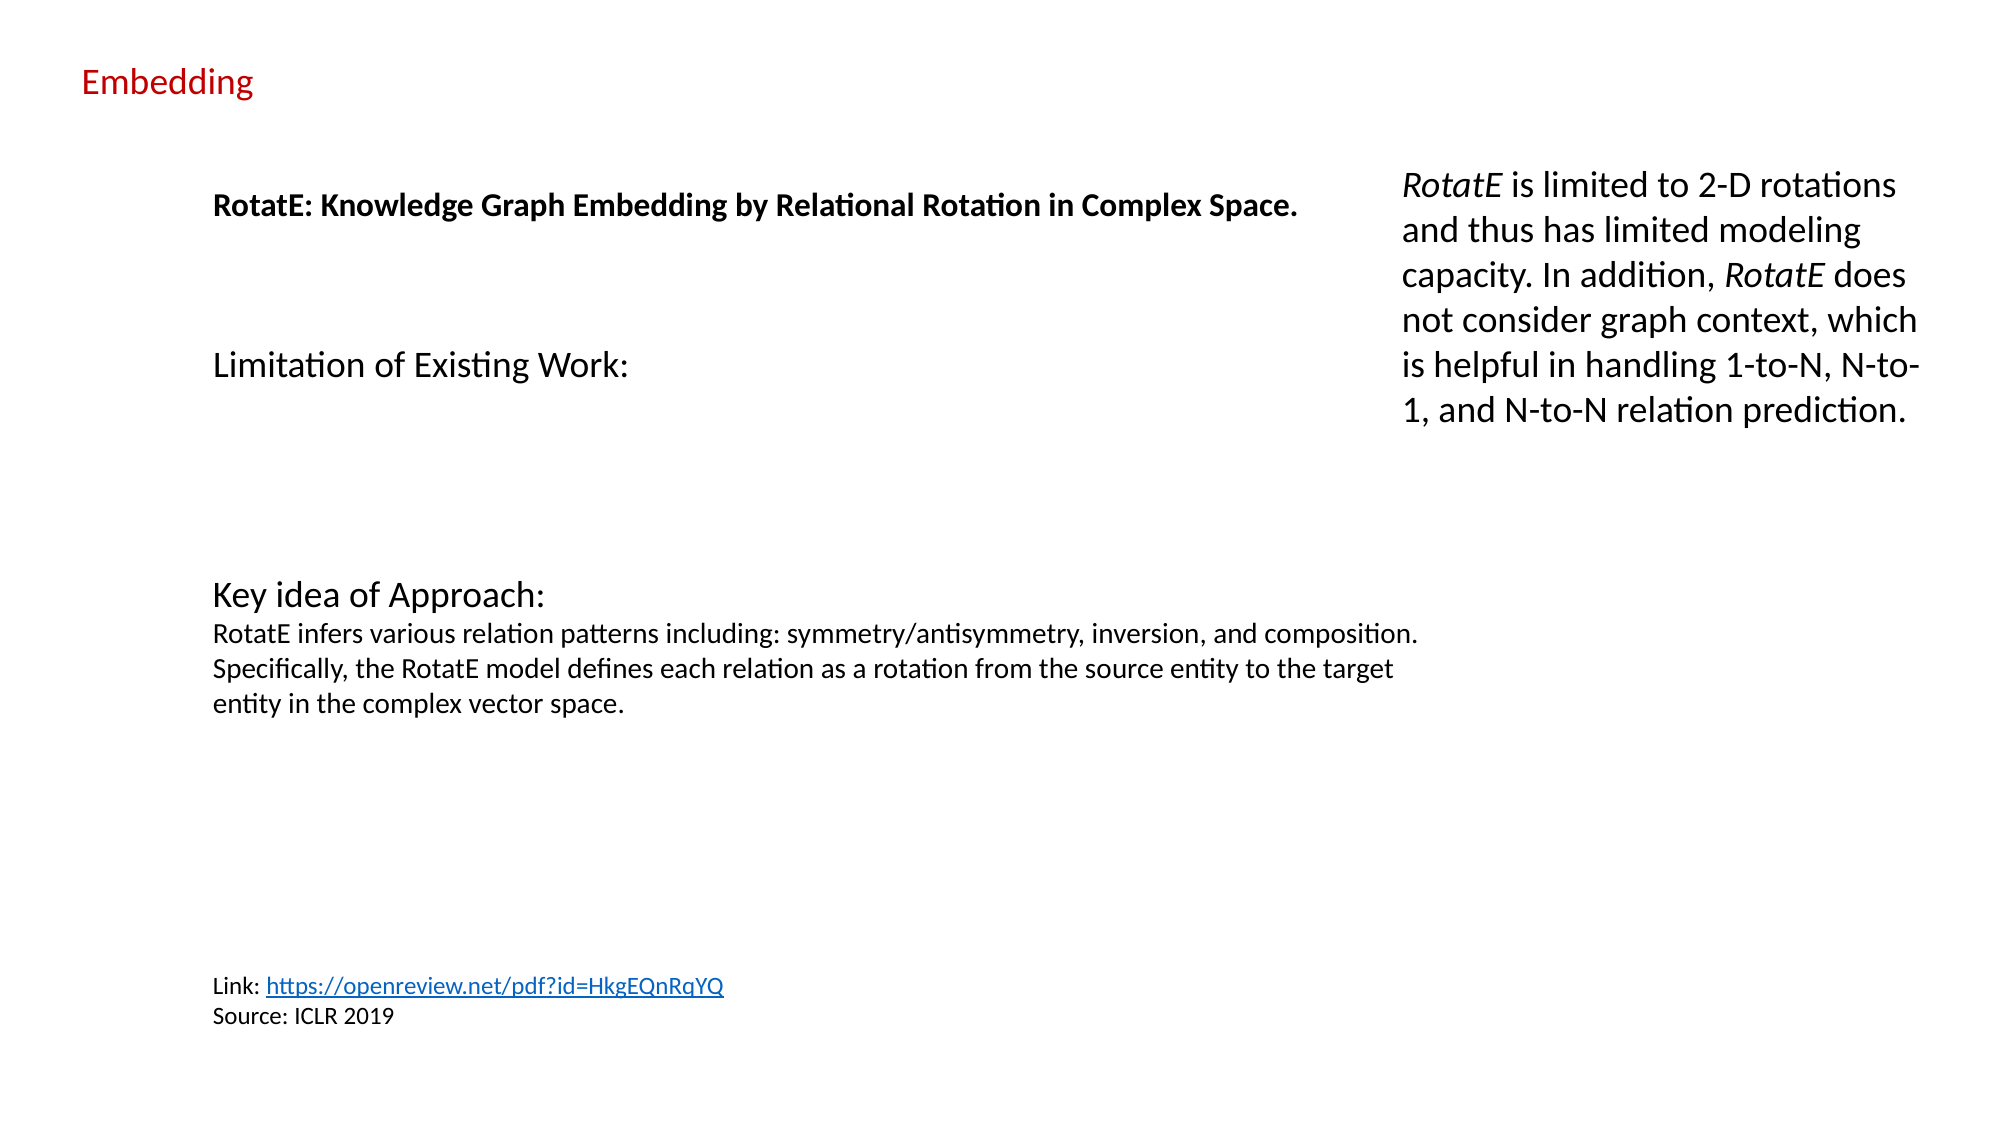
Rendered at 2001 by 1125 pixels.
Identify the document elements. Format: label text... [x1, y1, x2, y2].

text_box Key idea of Approach: RotatE infers various relation patterns including: symmetry/antisymmetry, inversion, and composition. Specifically, the RotatE model defines each relation as a rotation from the source entity to the target entity in the complex vector space. [198, 562, 1452, 728]
text_box Link: https://openreview.net/pdf?id=HkgEQnRqYQ Source: ICLR 2019 [198, 962, 1331, 1038]
text_box Embedding [66, 49, 330, 110]
title RotatE: Knowledge Graph Embedding by Relational Rotation in Complex Space. [198, 152, 1387, 231]
text_box RotatE is limited to 2-D rotations and thus has limited modeling capacity. In addition, RotatE does not consider graph context, which is helpful in handling 1-to-N, N-to-1, and N-to-N relation prediction. [1387, 152, 1955, 483]
subtitle Limitation of Existing Work: [198, 338, 1699, 490]
